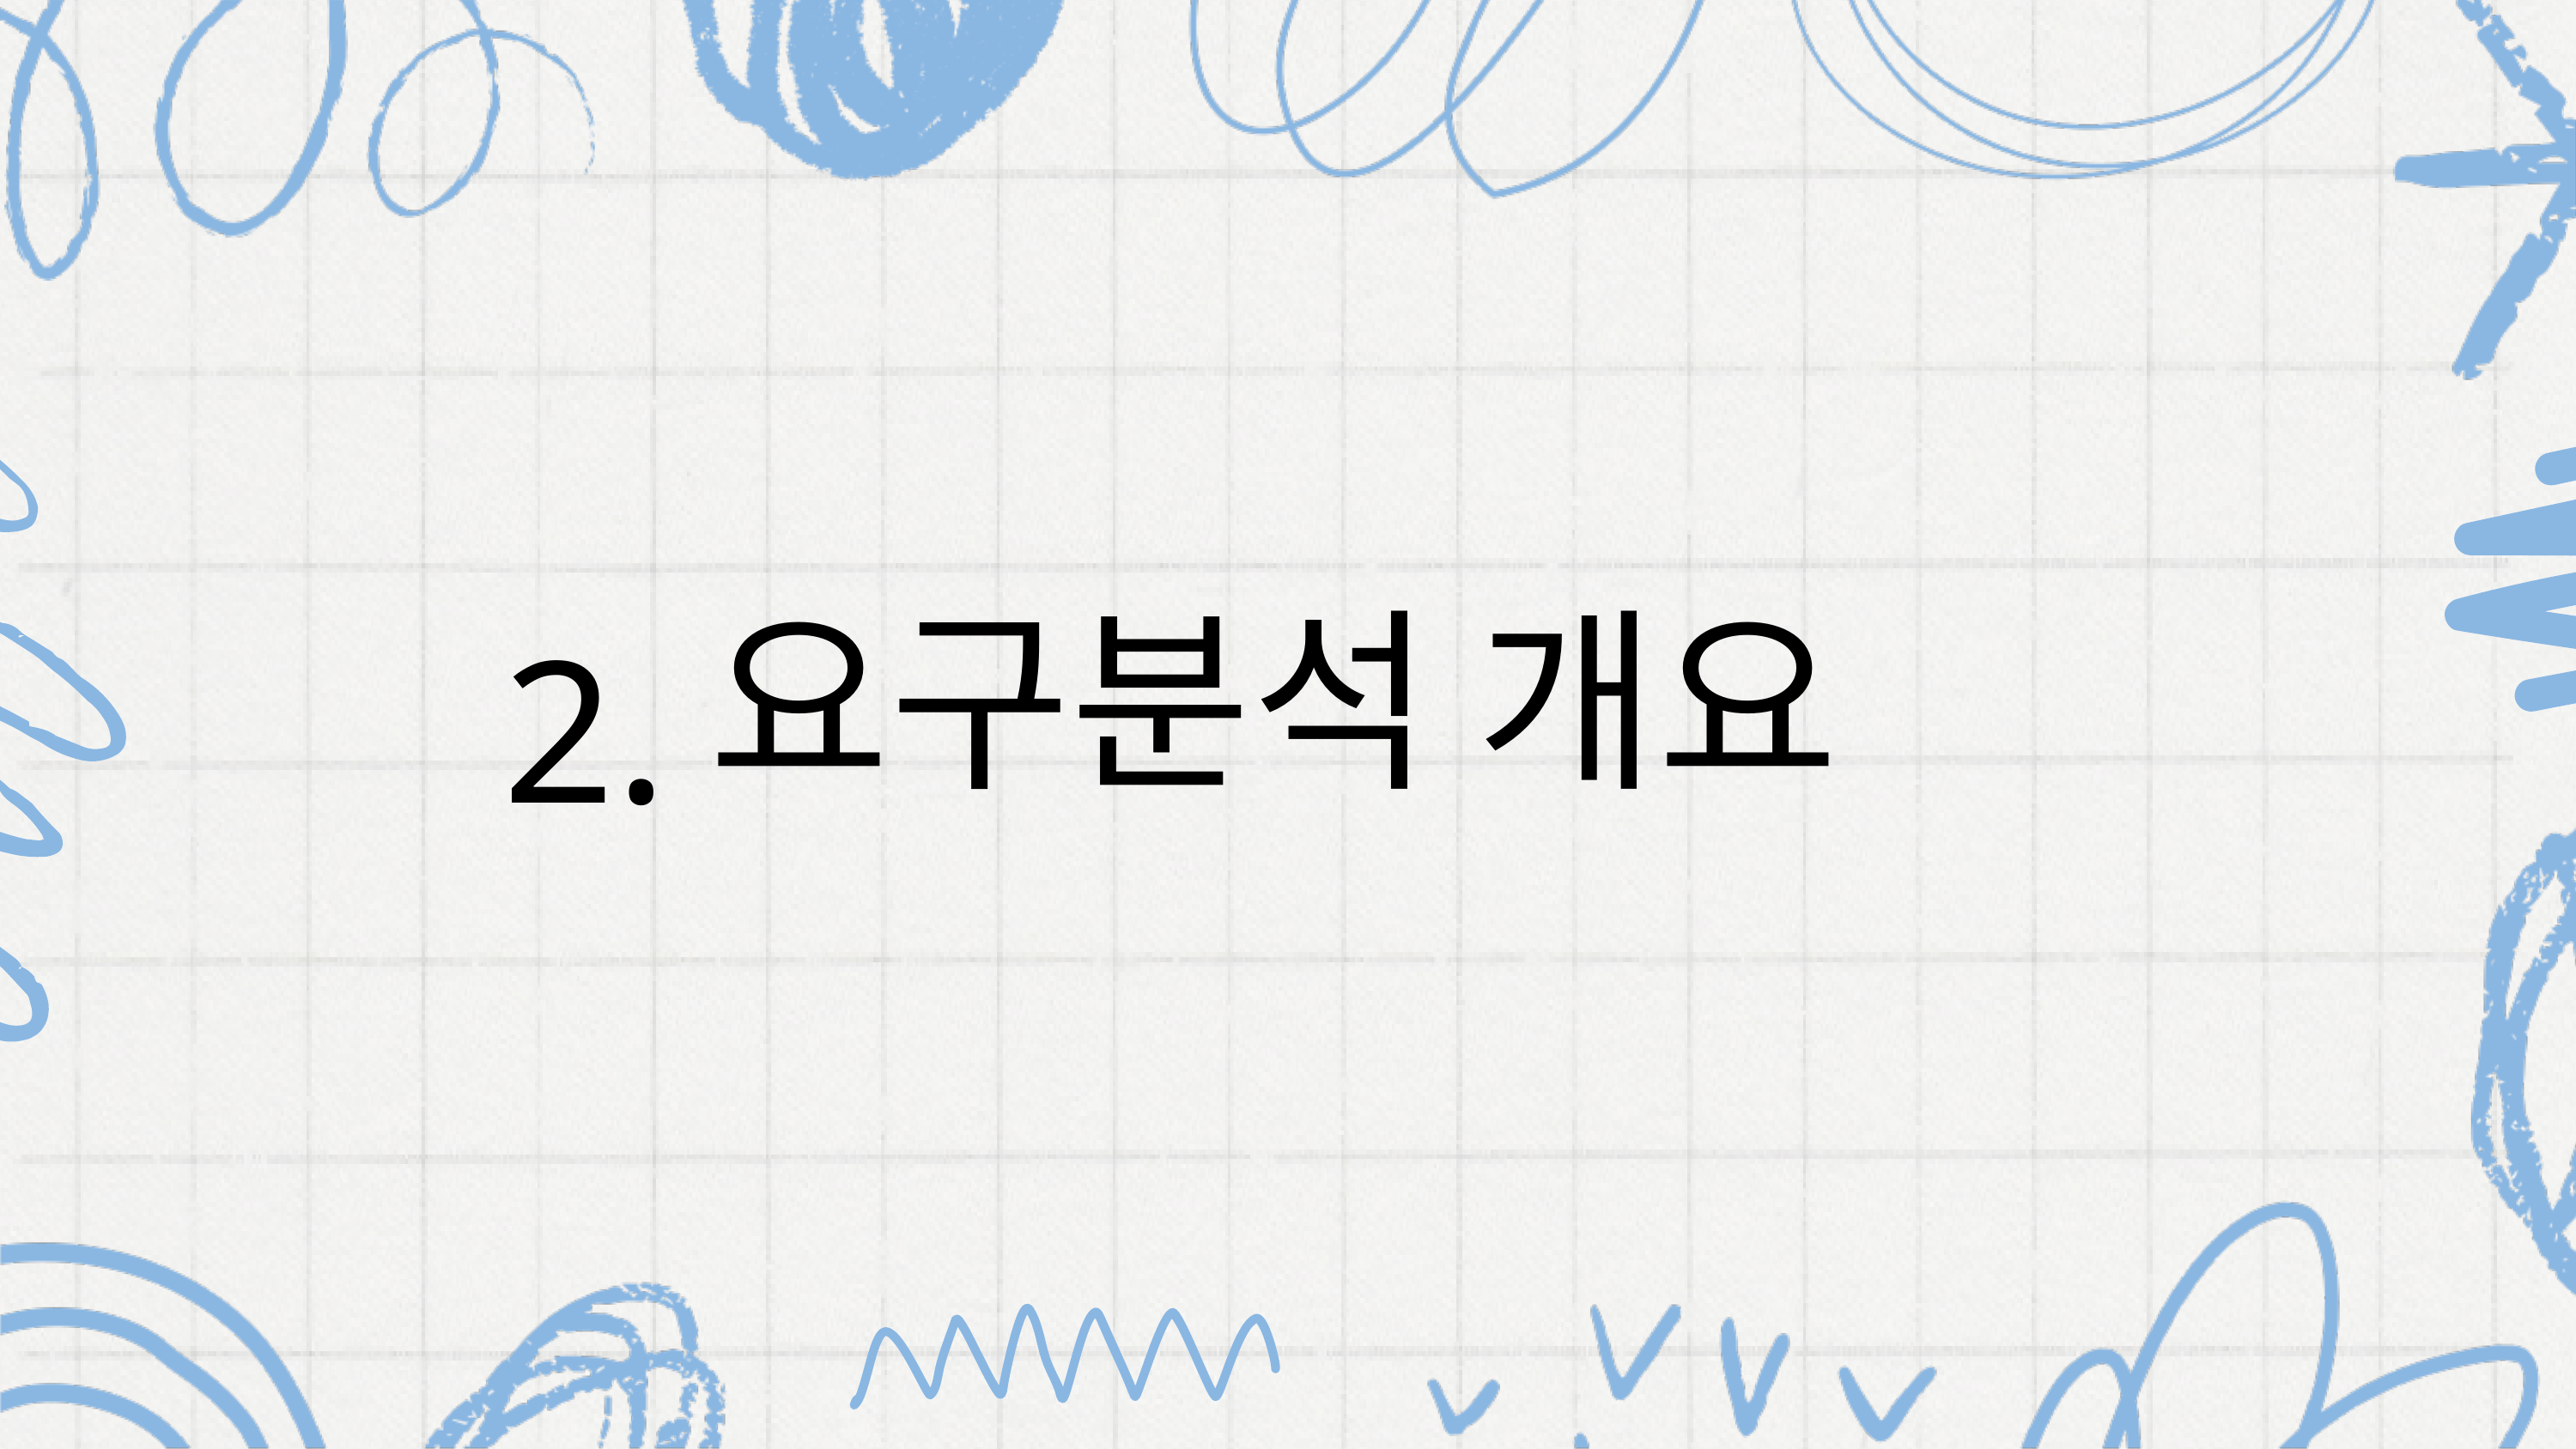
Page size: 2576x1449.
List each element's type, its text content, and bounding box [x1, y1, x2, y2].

text_box [0, 0, 595, 282]
text_box [1419, 816, 2576, 1449]
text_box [2444, 409, 2576, 712]
text_box 2. [502, 566, 709, 842]
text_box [0, 376, 39, 534]
text_box 요구분석 개요 [708, 537, 1842, 813]
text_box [0, 941, 50, 1042]
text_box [849, 1303, 1280, 1410]
text_box [671, 0, 2576, 389]
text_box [0, 594, 136, 866]
text_box [0, 1234, 736, 1449]
text_box [0, 0, 2576, 1449]
